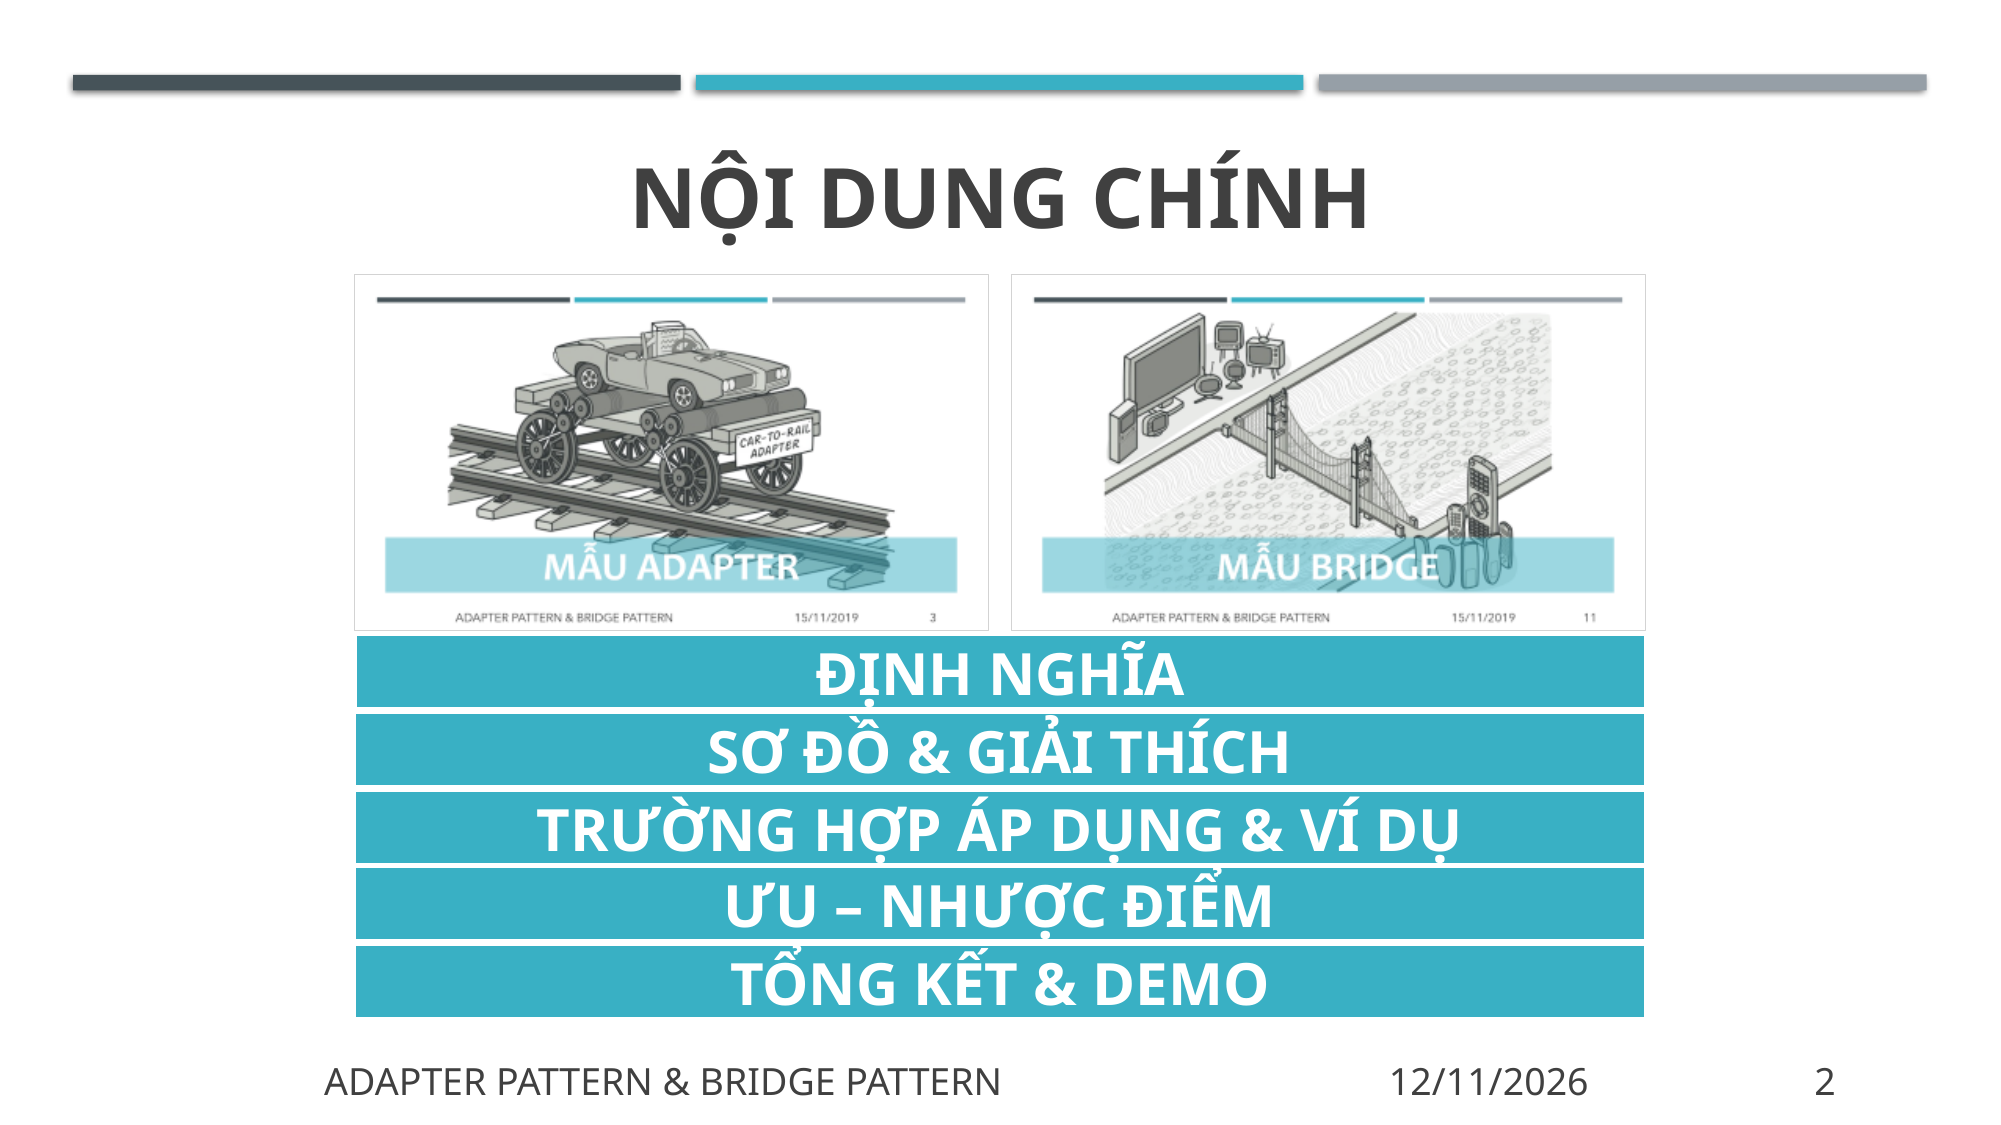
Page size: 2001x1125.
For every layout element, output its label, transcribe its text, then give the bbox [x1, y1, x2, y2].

footer Adapter pattern & bridge pattern [100, 1053, 1226, 1114]
title Nội dung chính [100, 104, 1901, 255]
text_box TRƯỜNG HỢP ÁP DỤNG & VÍ DỤ [352, 788, 1648, 864]
picture [355, 275, 988, 630]
text_box TỔNG KẾT & DEMO [352, 942, 1648, 1021]
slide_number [1263, 1053, 1714, 1114]
picture [1012, 275, 1645, 630]
slide_number 2 [1750, 1053, 1901, 1114]
text_box ƯU – NHƯỢC ĐIỂM [352, 864, 1648, 942]
text_box SƠ ĐỒ & GIẢI THÍCH [352, 710, 1648, 788]
text_box ĐỊNH NGHĨA [353, 632, 1648, 710]
